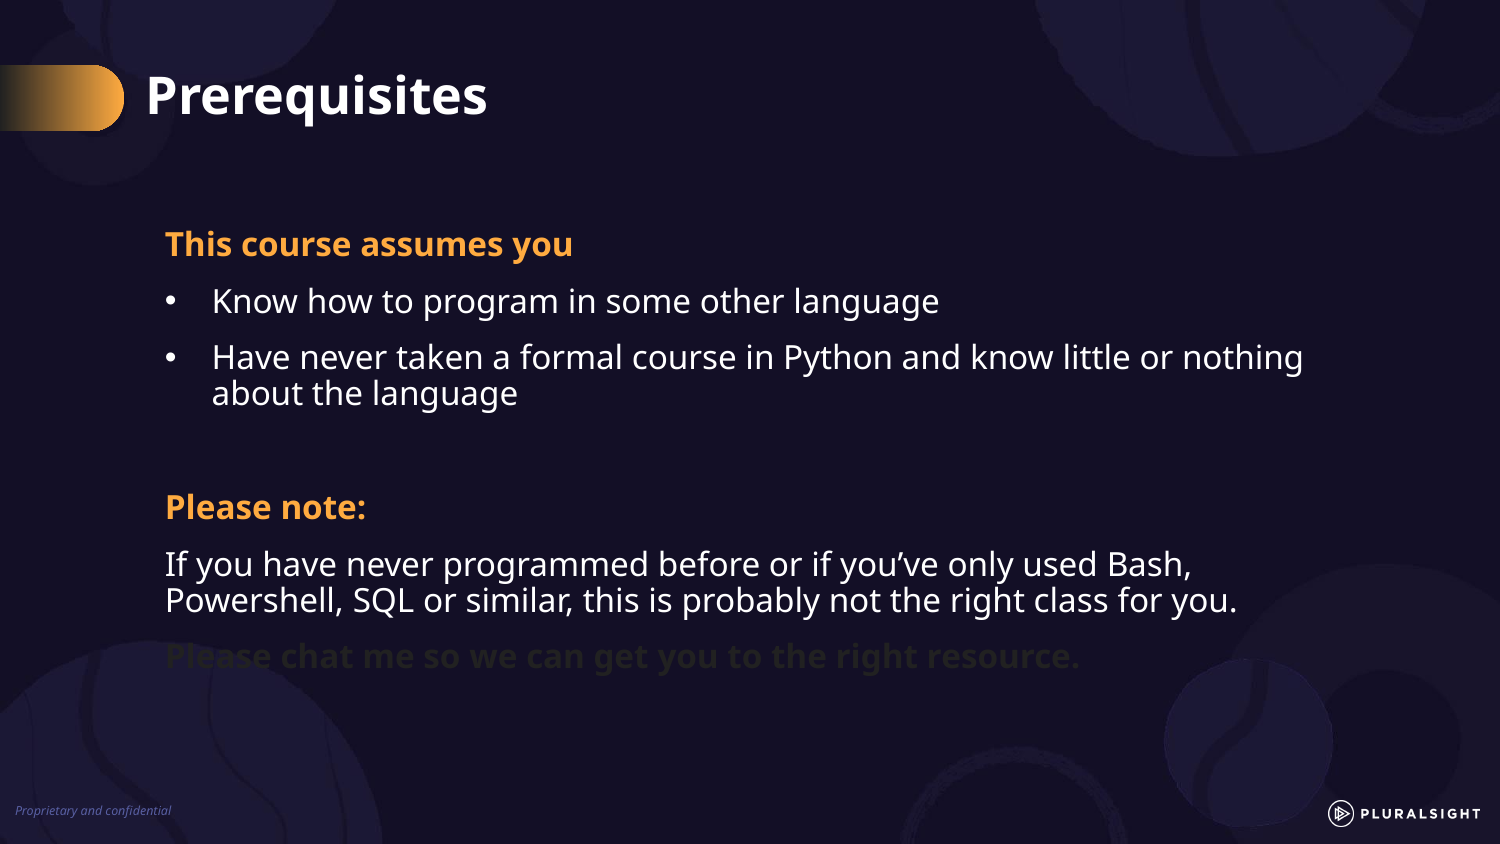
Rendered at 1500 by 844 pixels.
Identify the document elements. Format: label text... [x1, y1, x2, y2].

picture [0, 0, 1500, 844]
list This course assumes you Know how to program in some other language Have never taken a formal course in Python and know little or nothing about the language Please note: If you have never programmed before or if you’ve only used Bash, Powershell, SQL or similar, this is probably not the right class for you. Please chat me so we can get you to the right resource. [149, 220, 1346, 733]
title Prerequisites [130, 55, 1425, 141]
